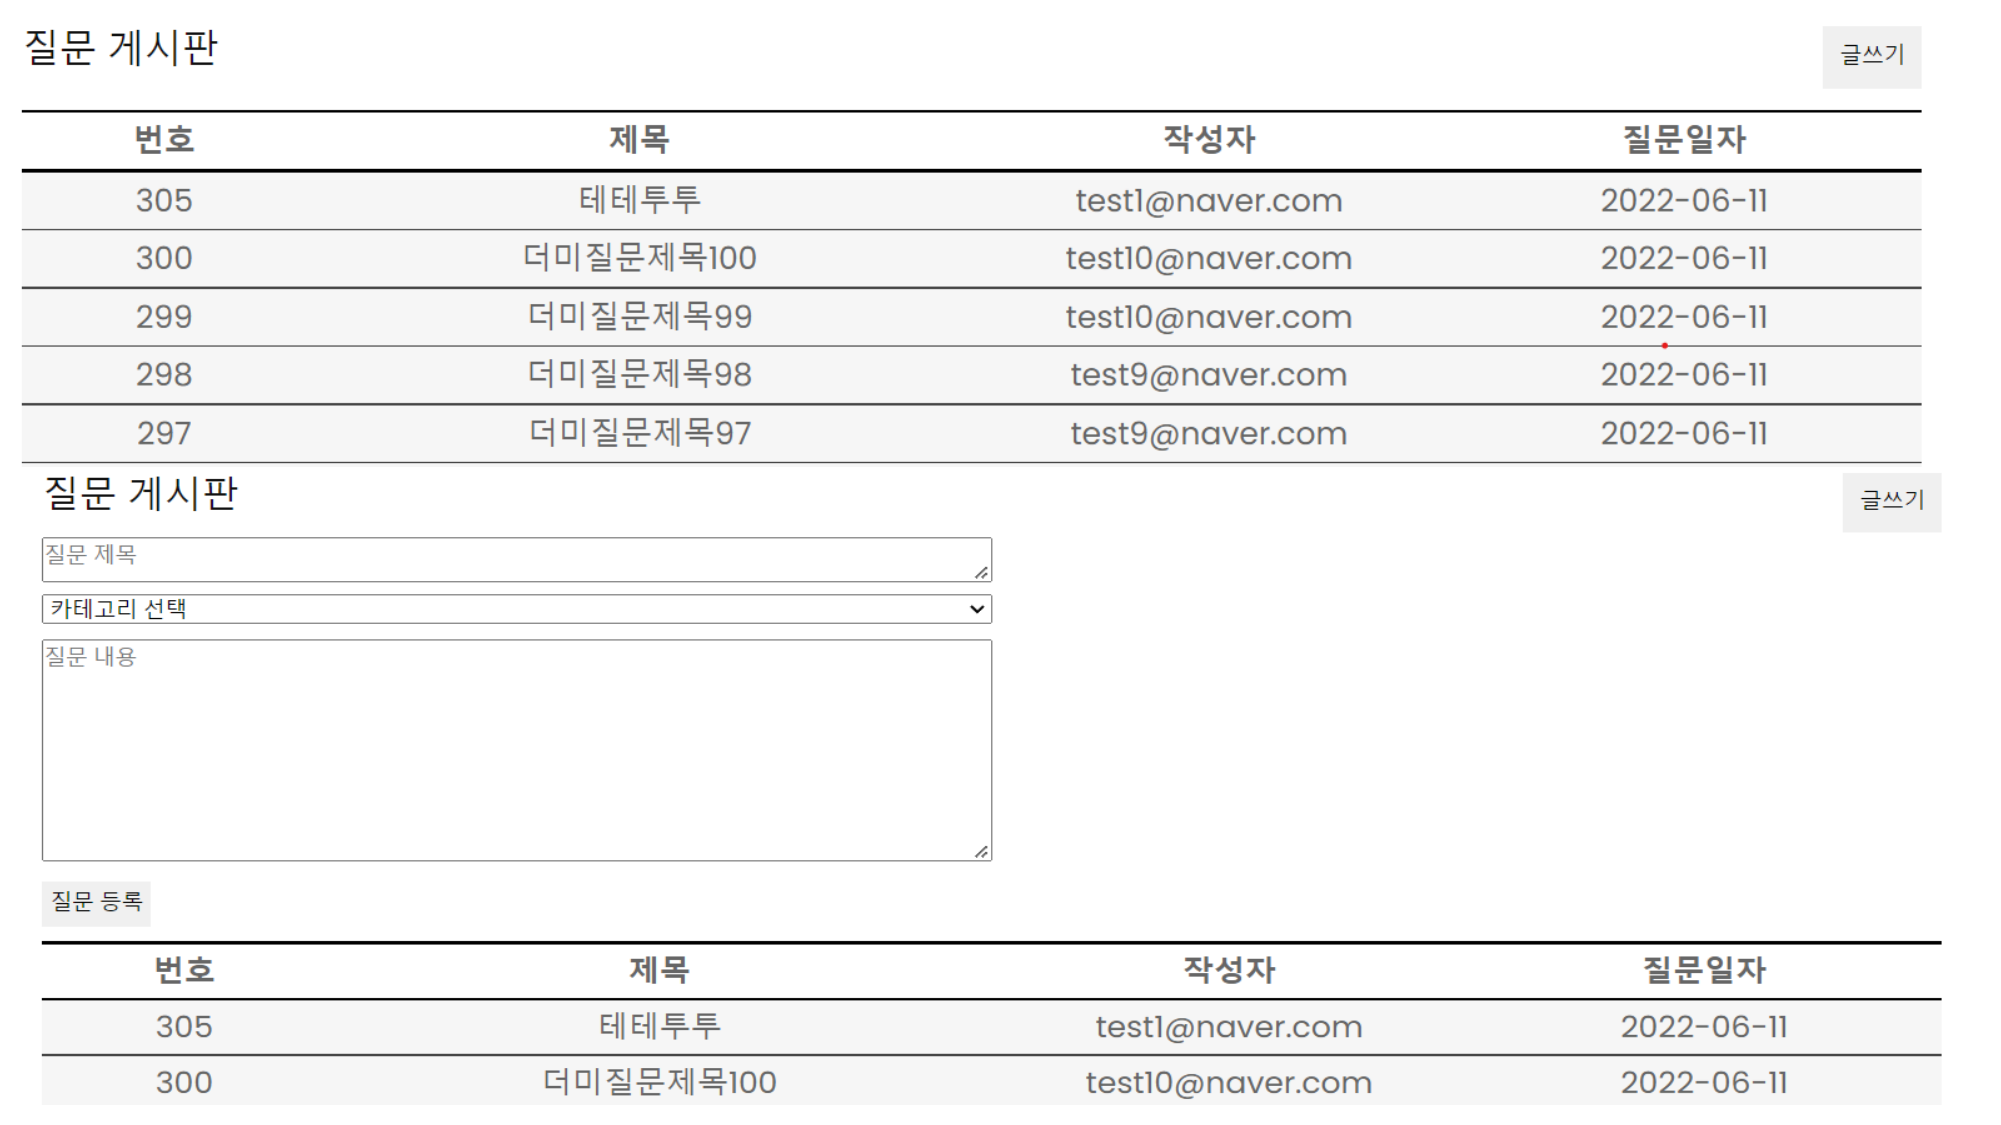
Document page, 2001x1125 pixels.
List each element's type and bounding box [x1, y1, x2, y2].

text_box [1081, 10, 1943, 587]
picture [17, 20, 1983, 1105]
